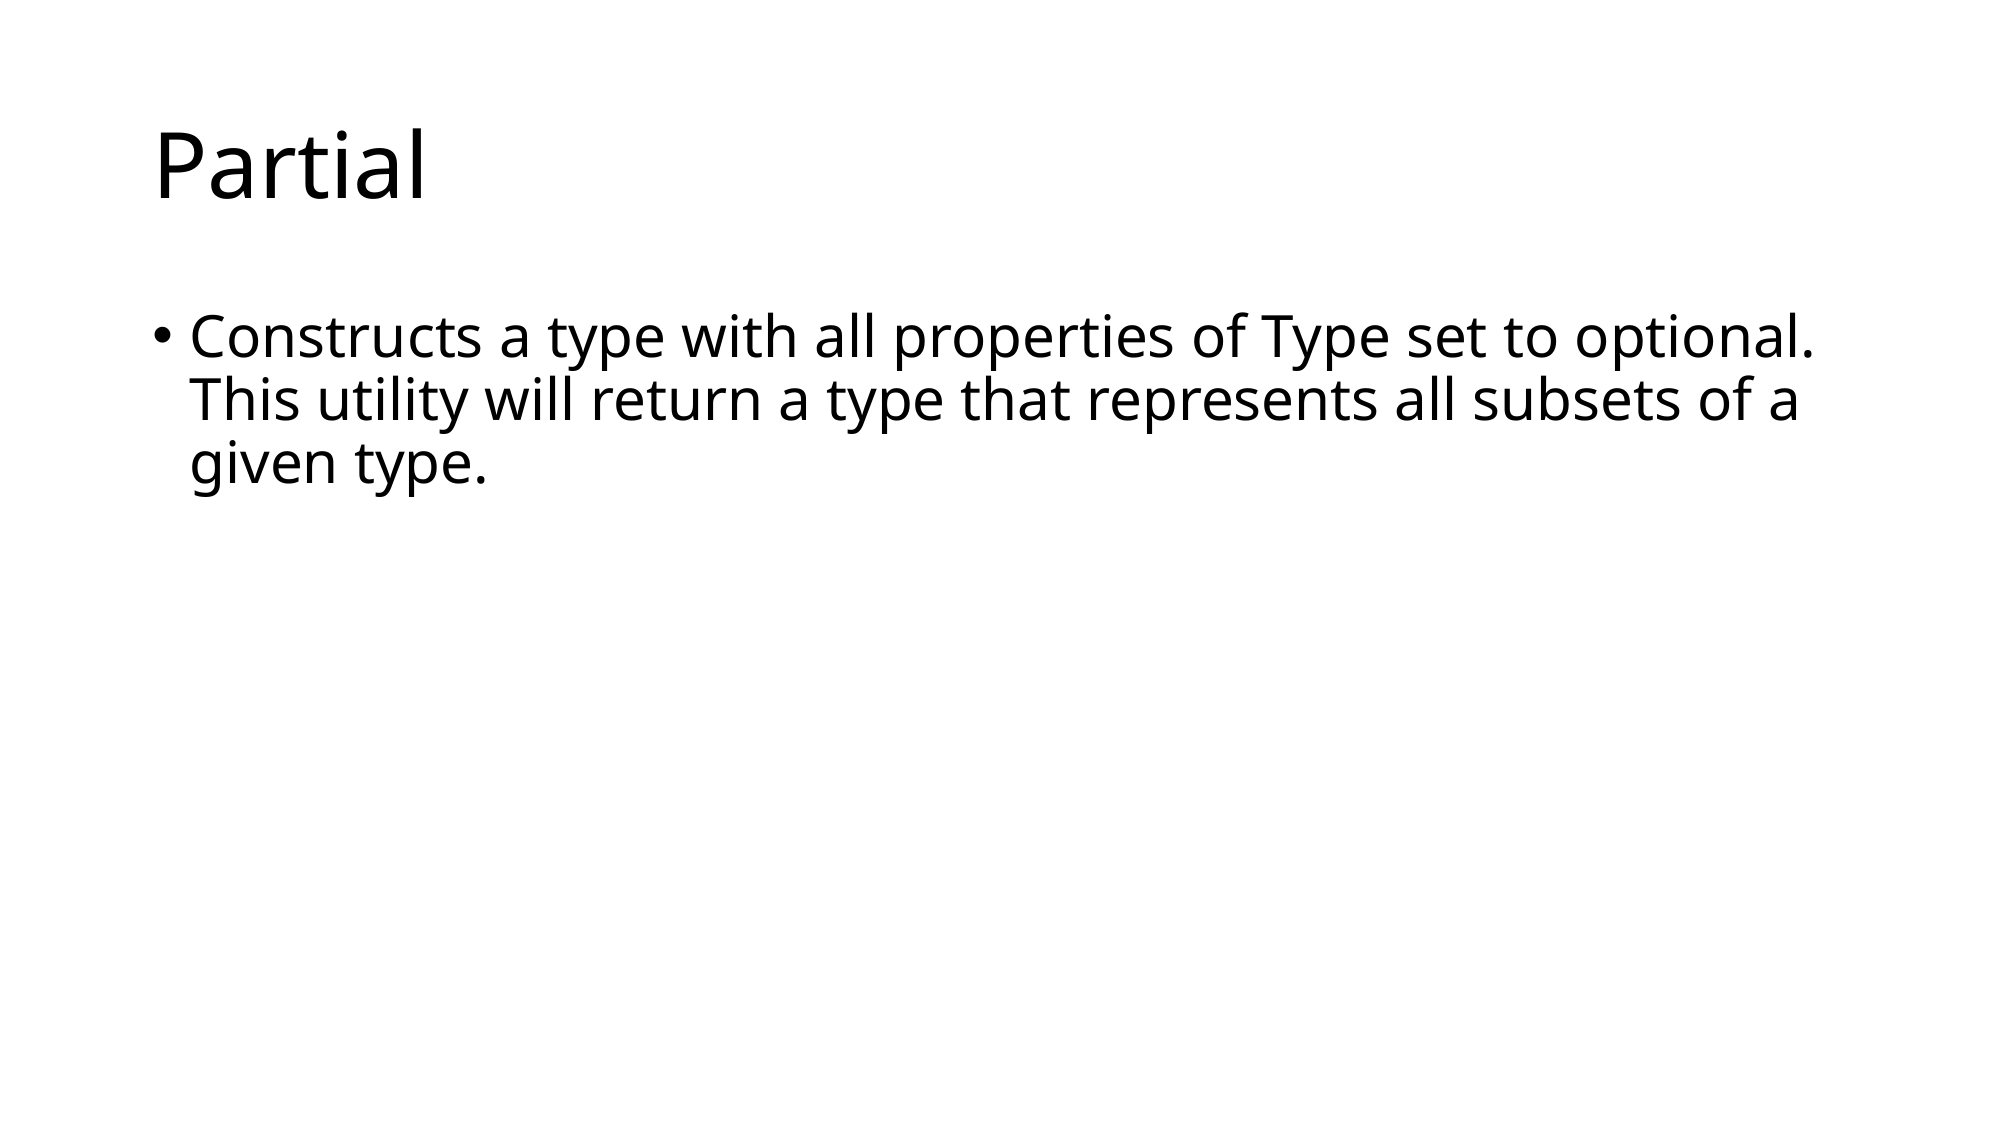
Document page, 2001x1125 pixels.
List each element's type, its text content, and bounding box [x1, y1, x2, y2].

title Partial [137, 59, 1863, 278]
list Constructs a type with all properties of Type set to optional. This utility will return a type that represents all subsets of a given type. [137, 299, 1863, 1014]
